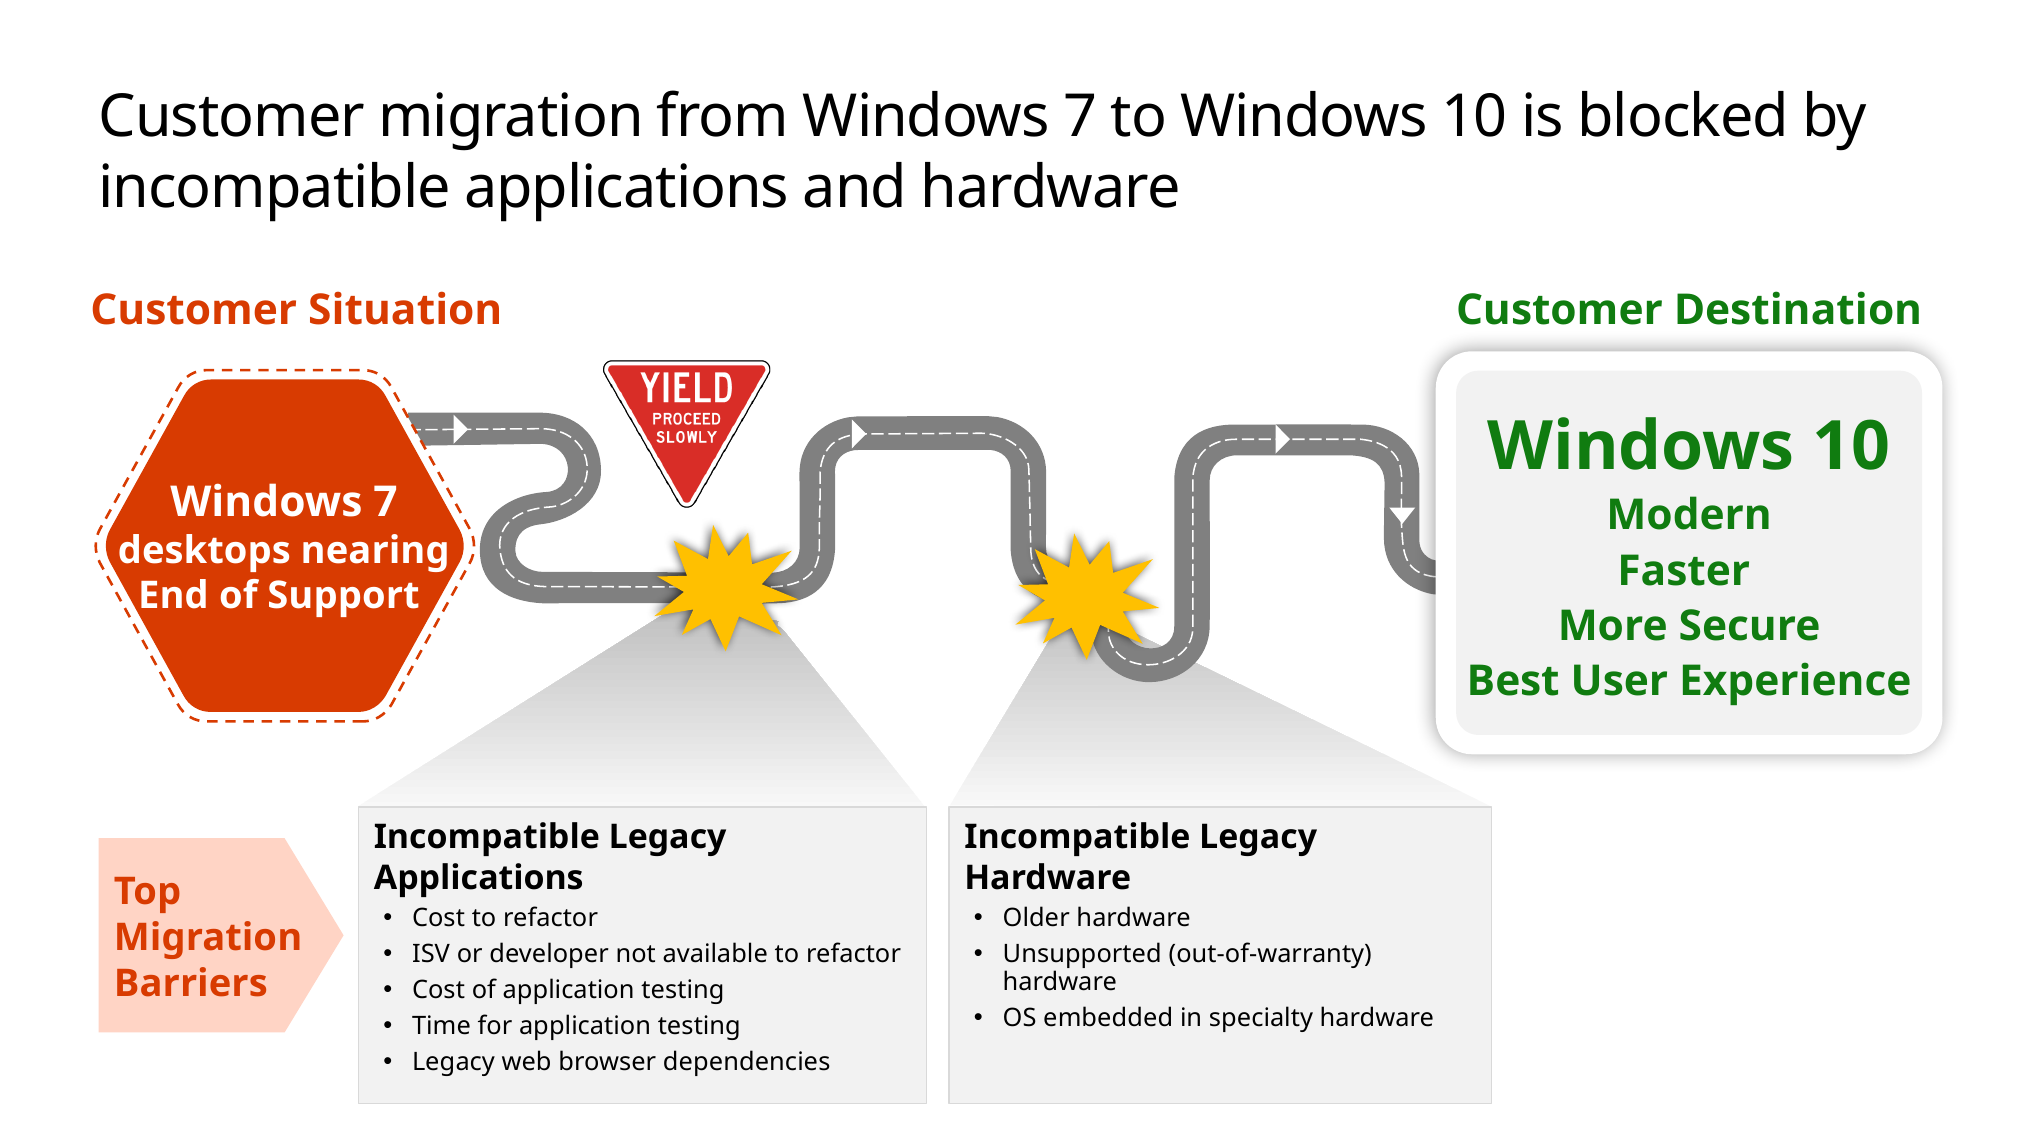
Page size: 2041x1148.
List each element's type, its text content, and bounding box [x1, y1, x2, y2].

text_box Incompatible Legacy Applications Cost to refactor ISV or developer not available to refactor Cost of application testing Time for application testing Legacy web browser dependencies [358, 806, 927, 1104]
text_box Top Migration Barriers [98, 838, 344, 1033]
picture [602, 359, 772, 508]
text_box Incompatible Legacy Hardware Older hardware Unsupported (out-of-warranty) hardware OS embedded in specialty hardware [948, 806, 1492, 1104]
text_box [949, 683, 1493, 808]
text_box Customer Situation [90, 282, 503, 334]
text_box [95, 369, 473, 721]
title Customer migration from Windows 7 to Windows 10 is blocked by incompatible applications and hardware [98, 76, 1942, 221]
text_box [357, 683, 926, 807]
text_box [473, 414, 1416, 618]
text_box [1435, 350, 1943, 755]
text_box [473, 412, 1435, 683]
text_box Customer Destination [1455, 282, 1923, 334]
